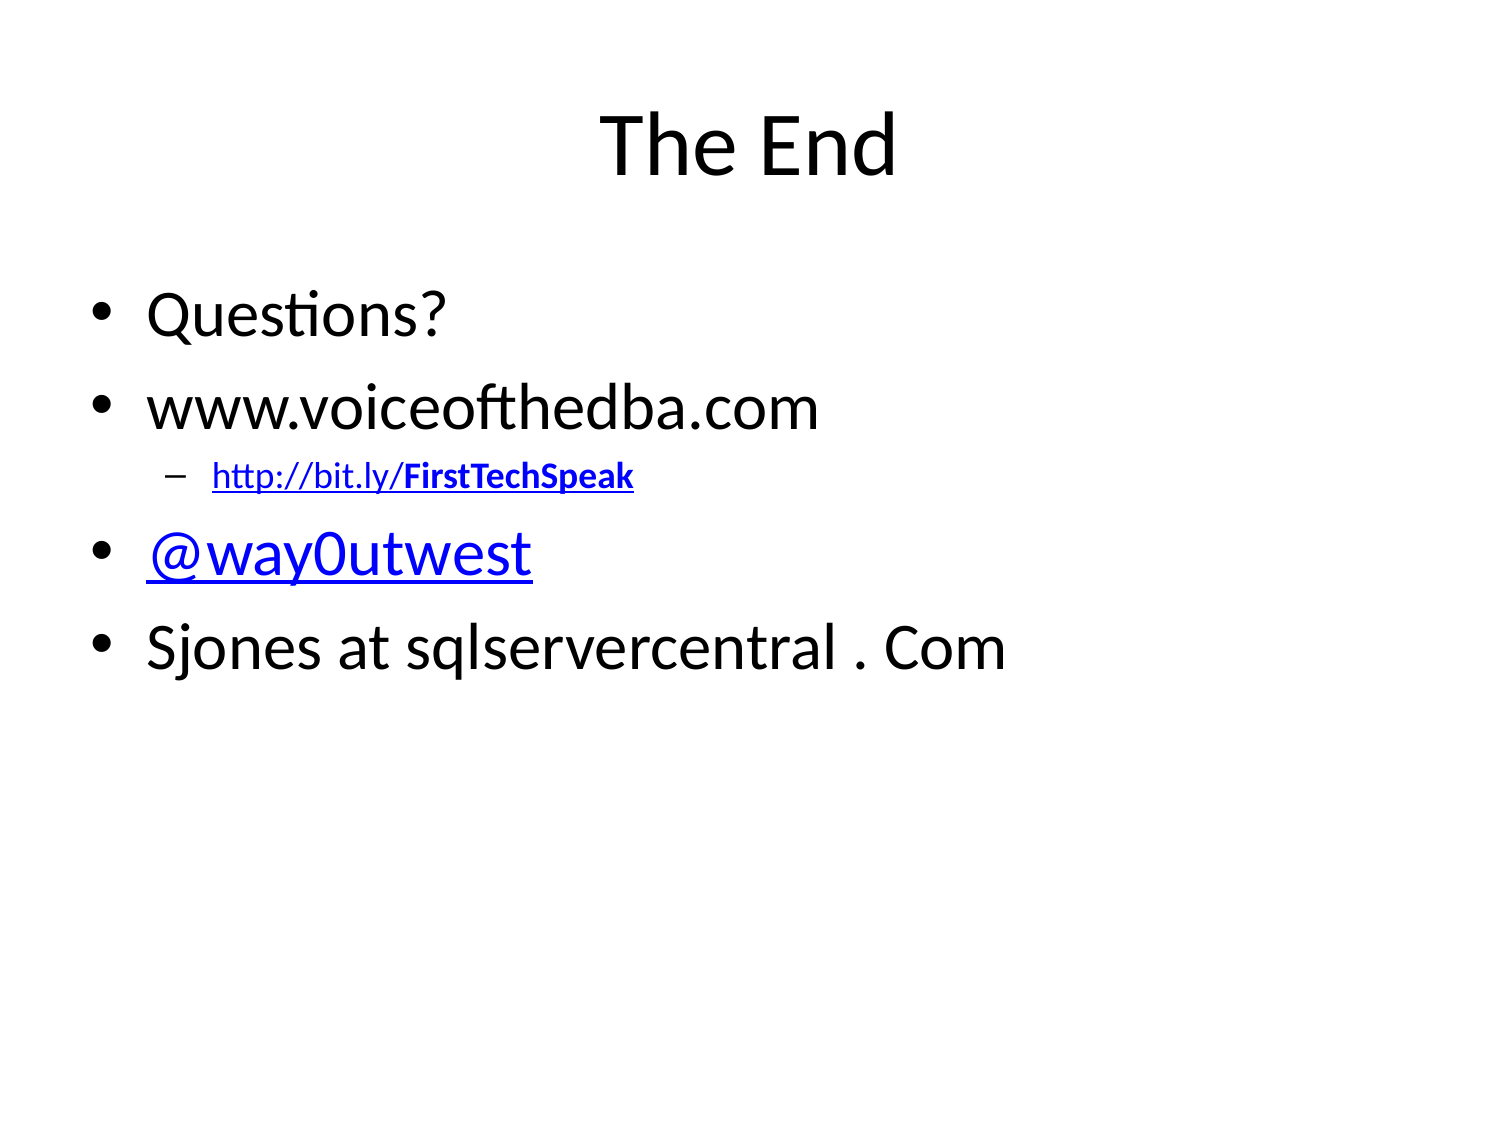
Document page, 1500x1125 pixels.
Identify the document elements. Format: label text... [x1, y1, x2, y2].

title The End [75, 45, 1425, 233]
list Questions? www.voiceofthedba.com http://bit.ly/FirstTechSpeak @way0utwest Sjones at sqlservercentral . Com [75, 262, 1425, 1005]
